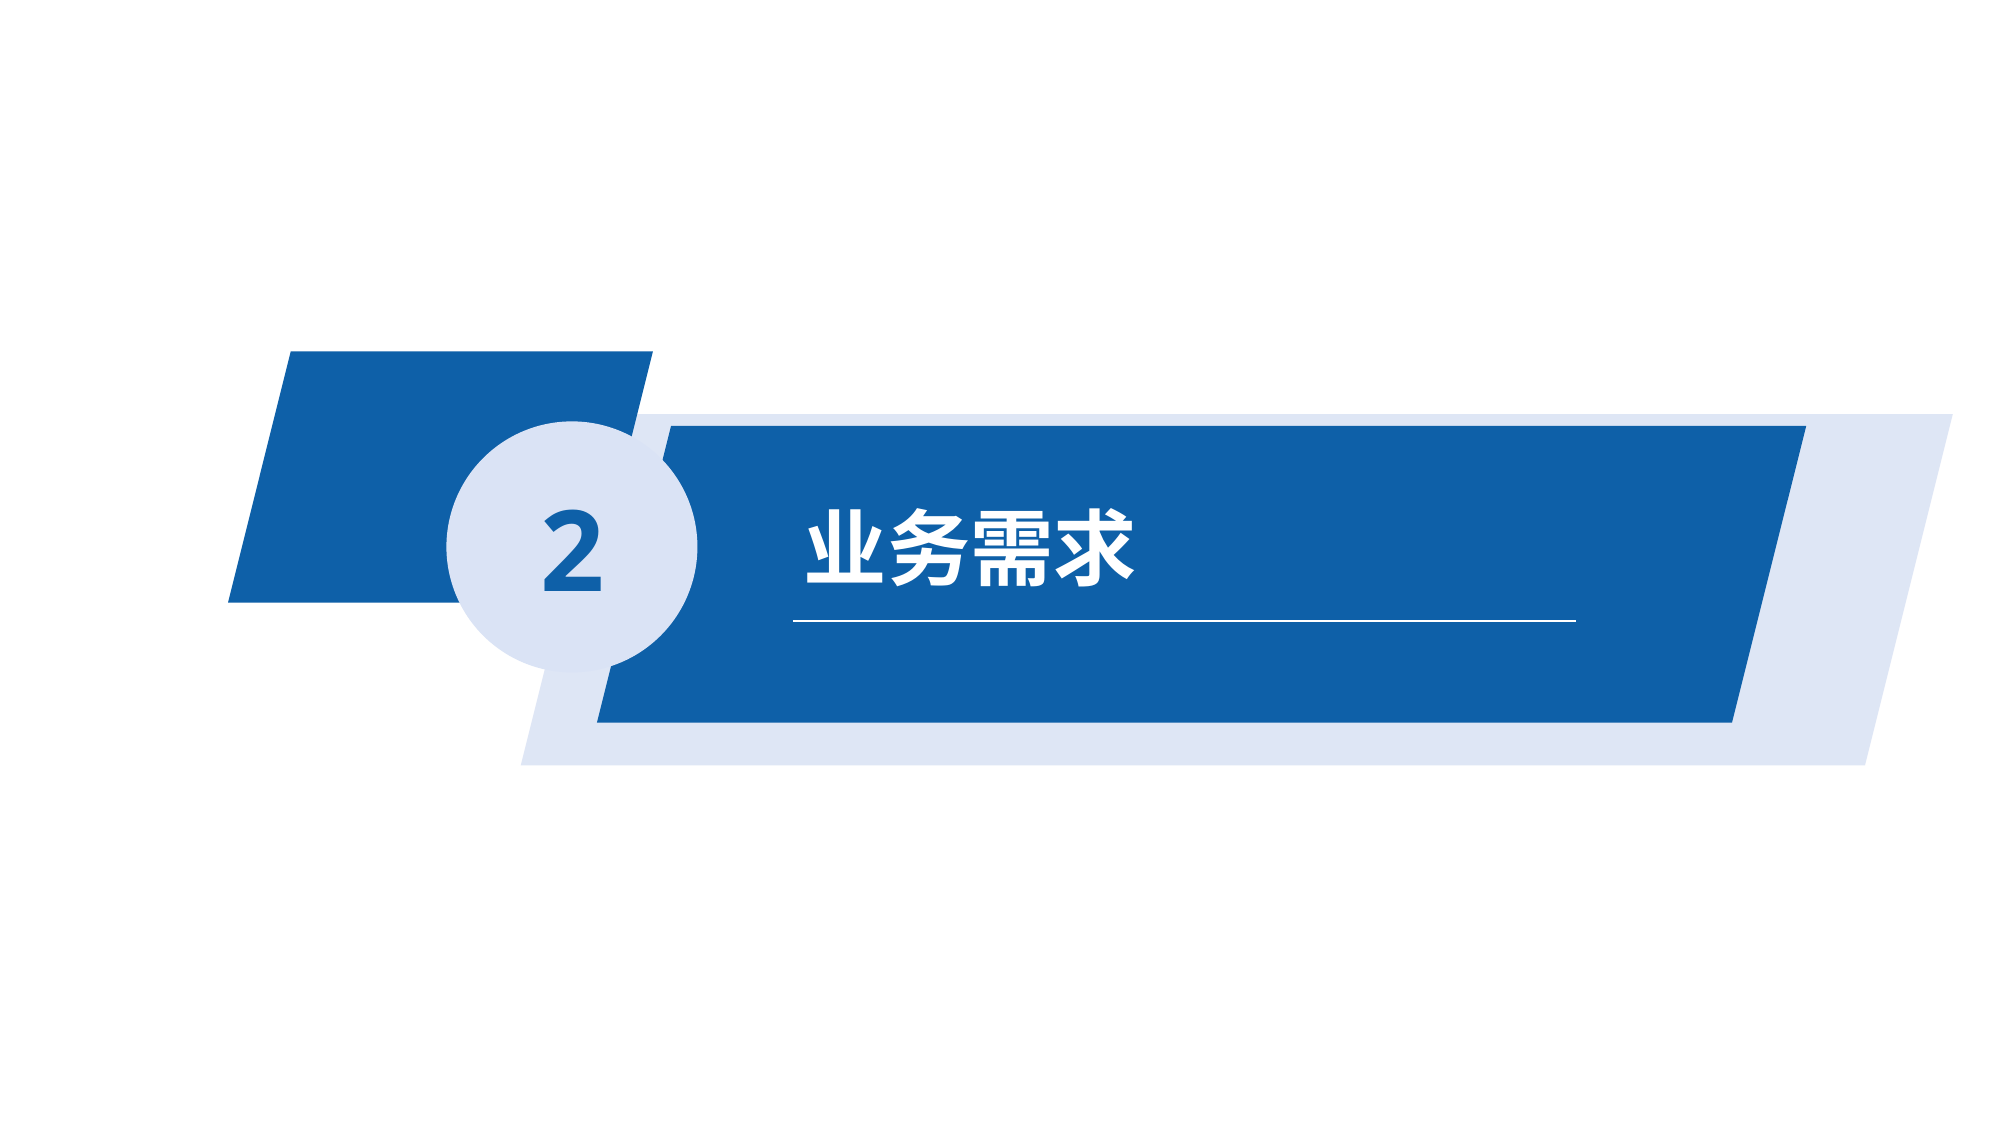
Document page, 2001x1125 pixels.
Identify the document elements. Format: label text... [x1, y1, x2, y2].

text_box [445, 420, 676, 674]
text_box [519, 413, 1955, 767]
text_box 业务需求 [792, 490, 1644, 602]
text_box [691, 504, 699, 590]
text_box [595, 424, 1808, 724]
text_box 2 [529, 473, 691, 620]
text_box [226, 350, 655, 604]
